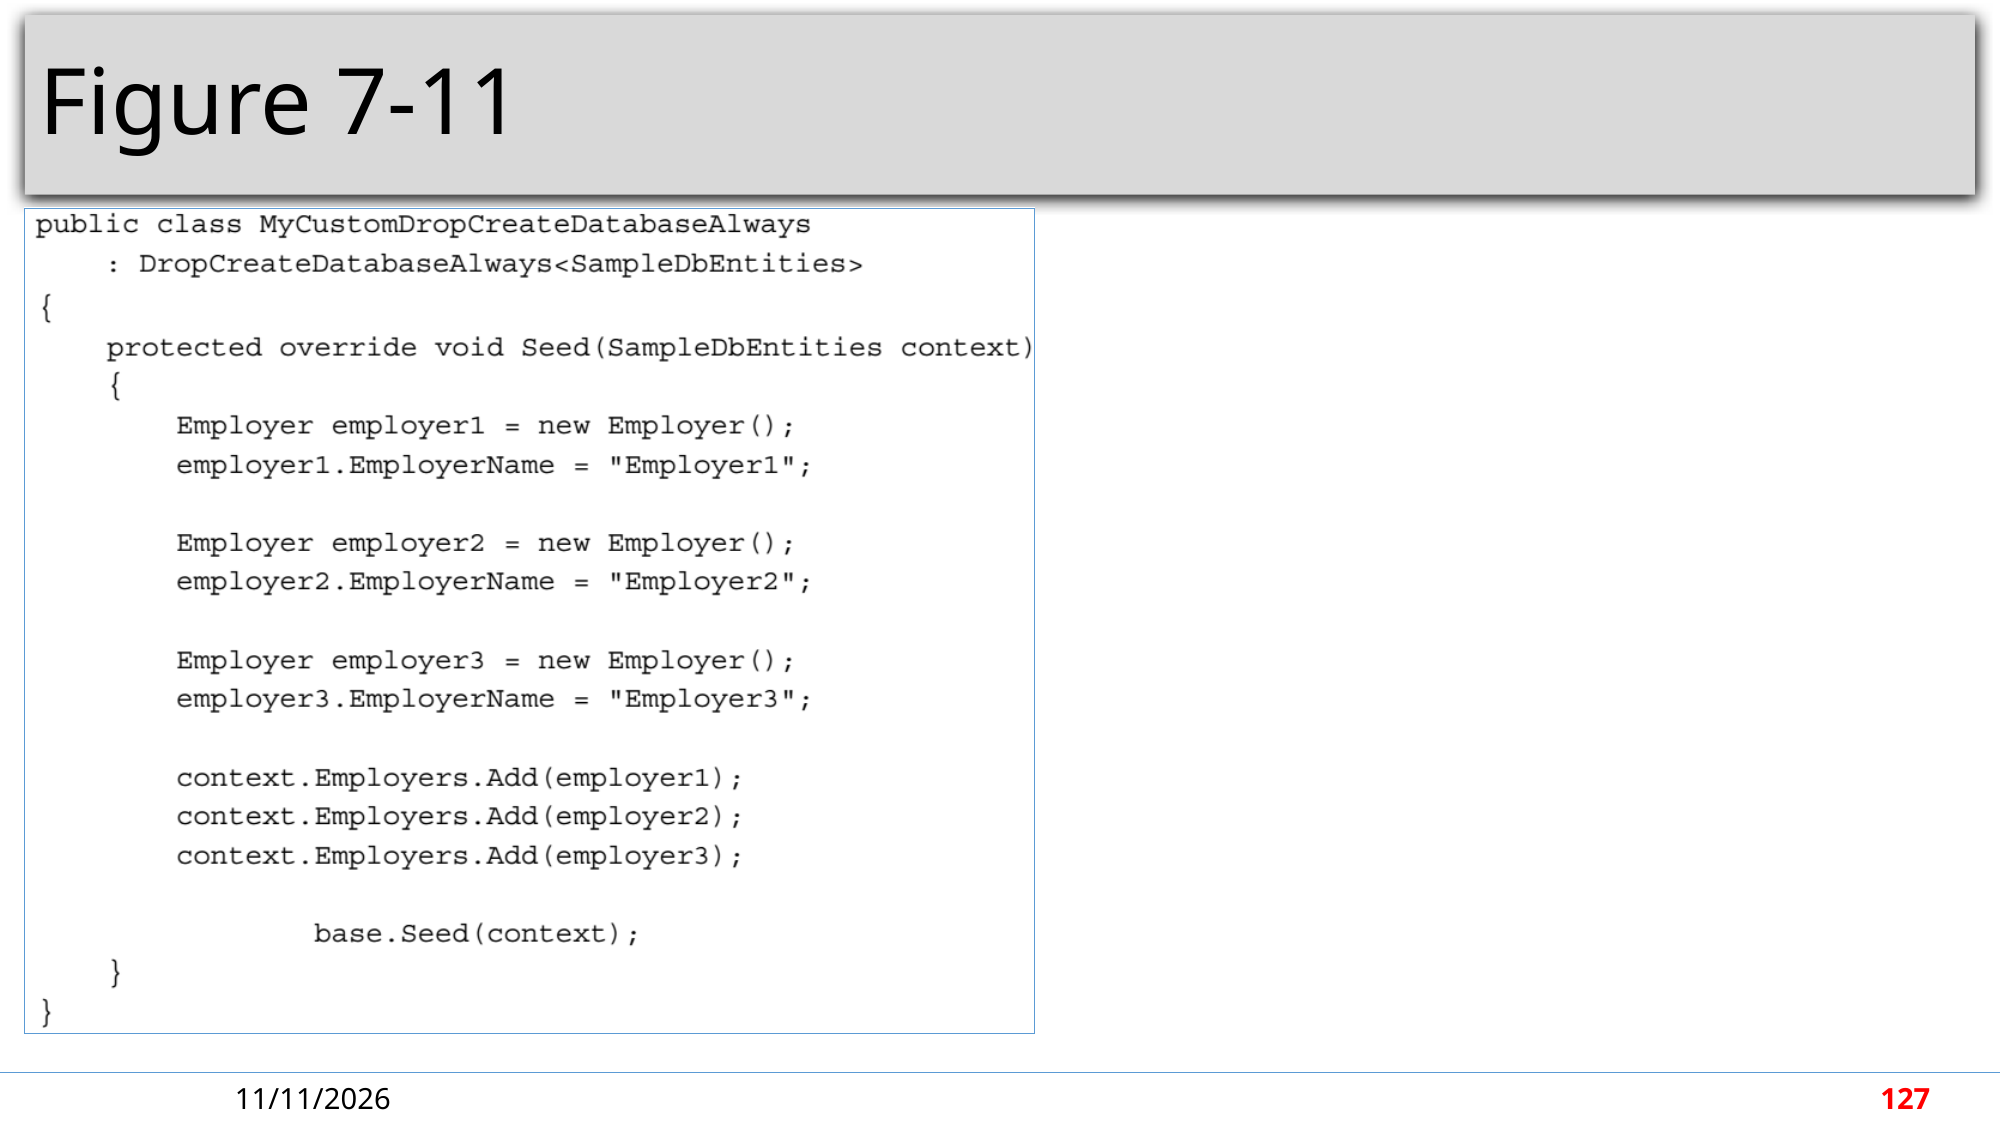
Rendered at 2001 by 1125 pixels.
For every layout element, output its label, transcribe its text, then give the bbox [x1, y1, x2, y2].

slide_number 127 [1495, 1072, 1946, 1115]
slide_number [220, 1072, 671, 1115]
title Figure 7-11 [24, 14, 1975, 195]
picture [24, 207, 1035, 1034]
